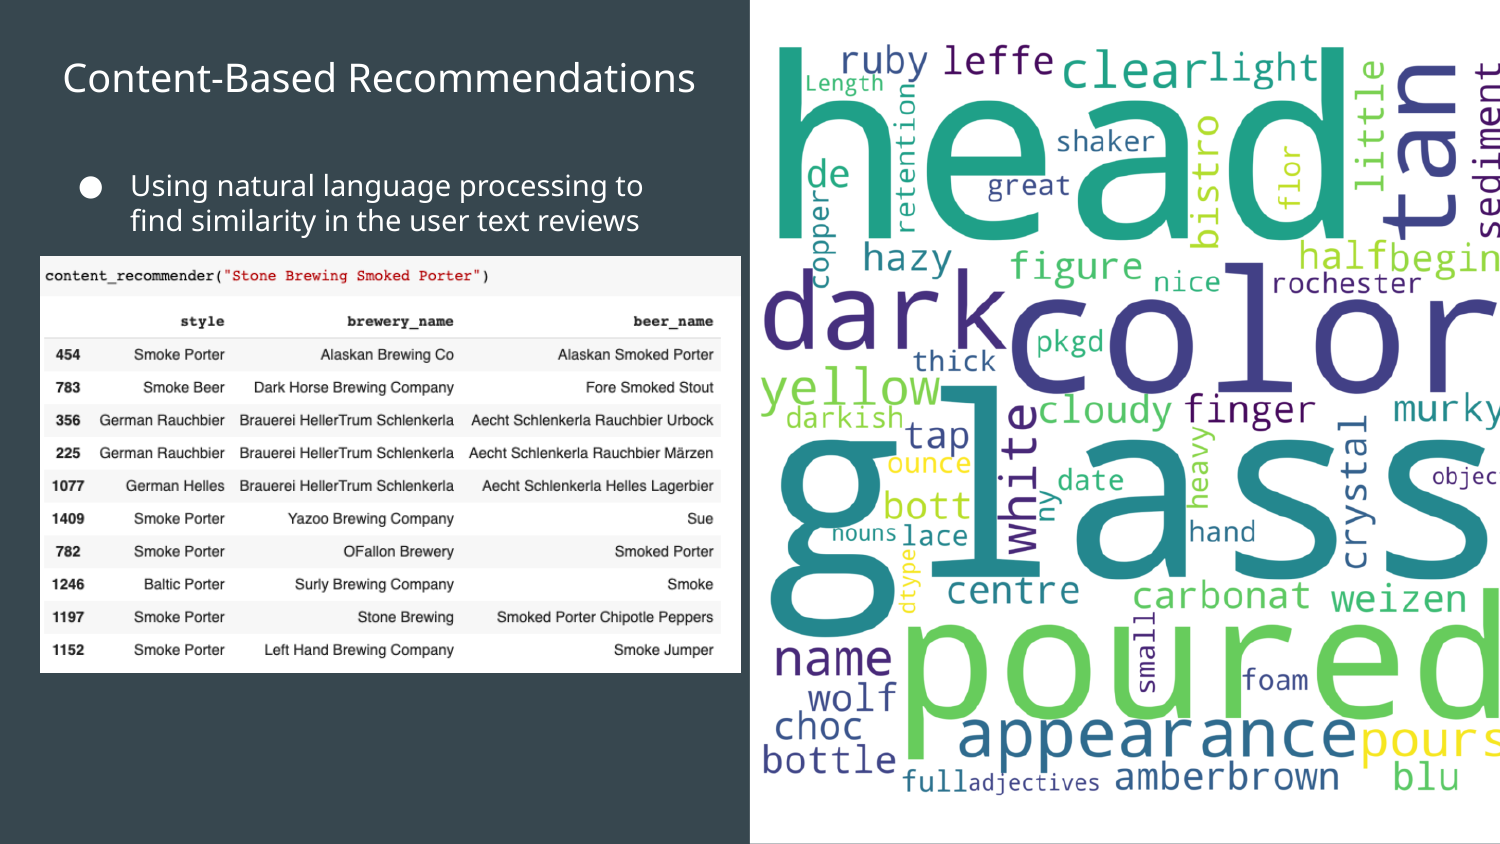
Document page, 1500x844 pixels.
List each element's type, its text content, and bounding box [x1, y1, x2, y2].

picture [40, 256, 741, 674]
text_box Using natural language processing to find similarity in the user text reviews [40, 151, 719, 252]
picture [749, 38, 1500, 806]
text_box Content-Based Recommendations [16, 38, 743, 151]
